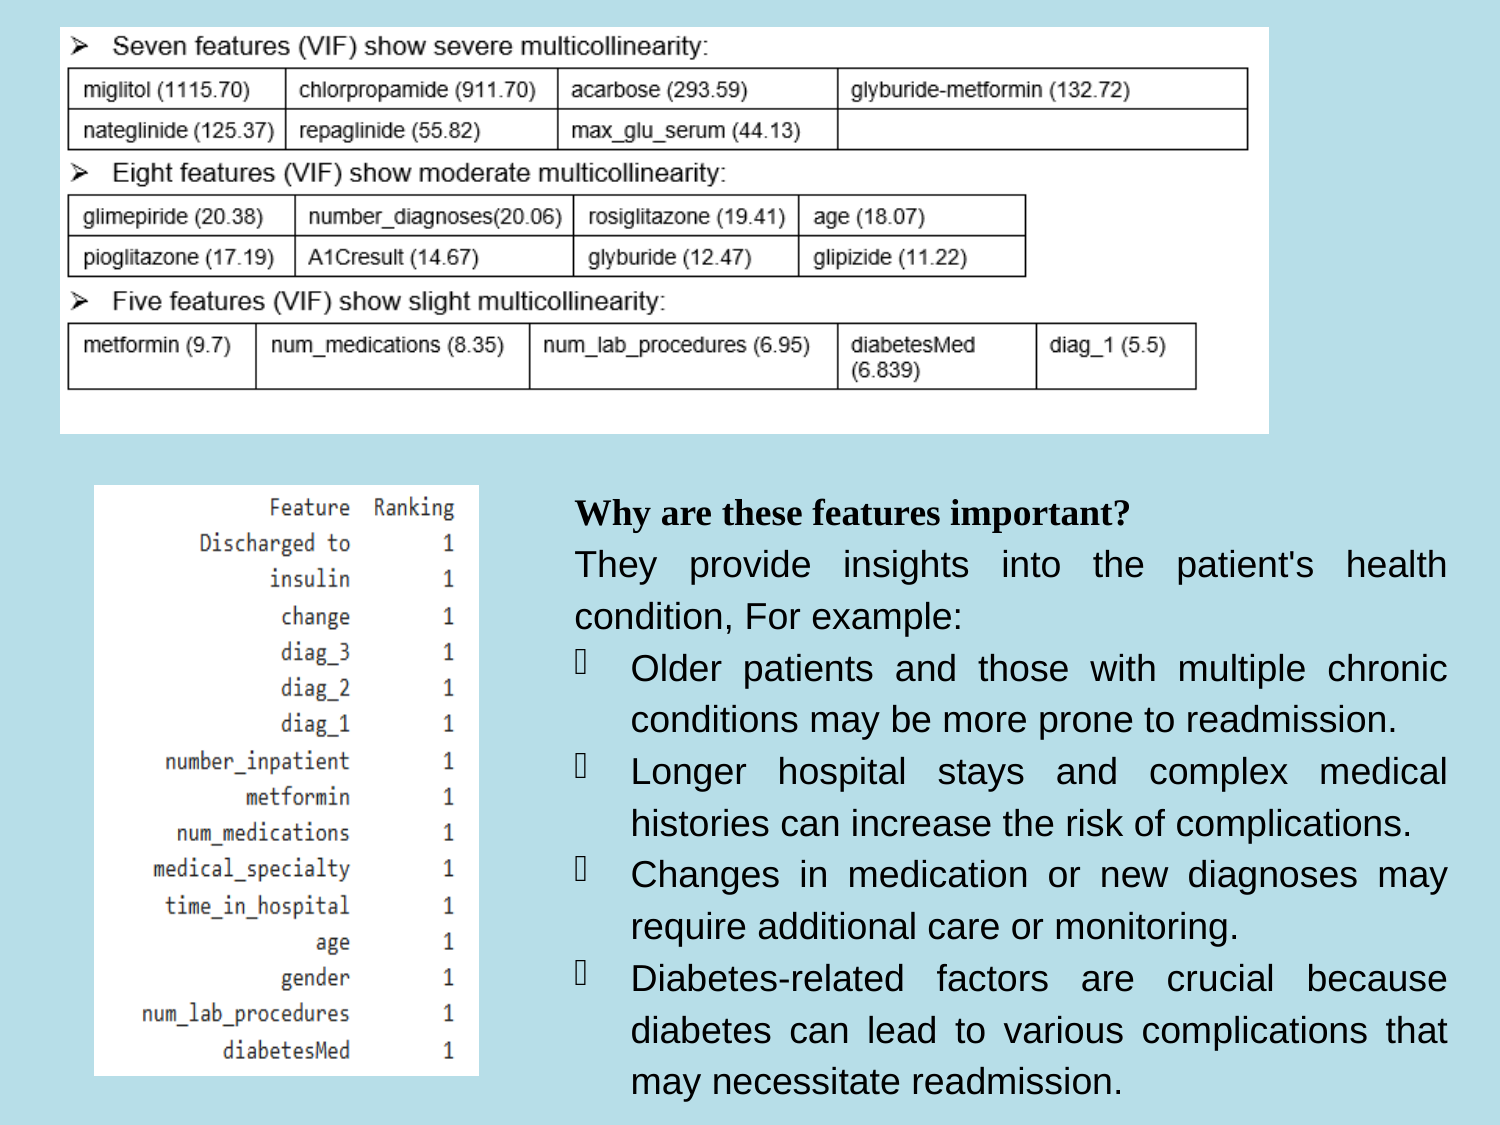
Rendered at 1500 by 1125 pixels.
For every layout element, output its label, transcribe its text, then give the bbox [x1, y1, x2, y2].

picture [94, 485, 480, 1076]
text_box Why are these features important? They provide insights into the patient's health condition, For example: Older patients and those with multiple chronic conditions may be more prone to readmission. Longer hospital stays and complex medical histories can increase the risk of complications. Changes in medication or new diagnoses may require additional care or monitoring. Diabetes-related factors are crucial because diabetes can lead to various complications that may necessitate readmission. [559, 474, 1463, 1125]
picture [60, 26, 1269, 434]
